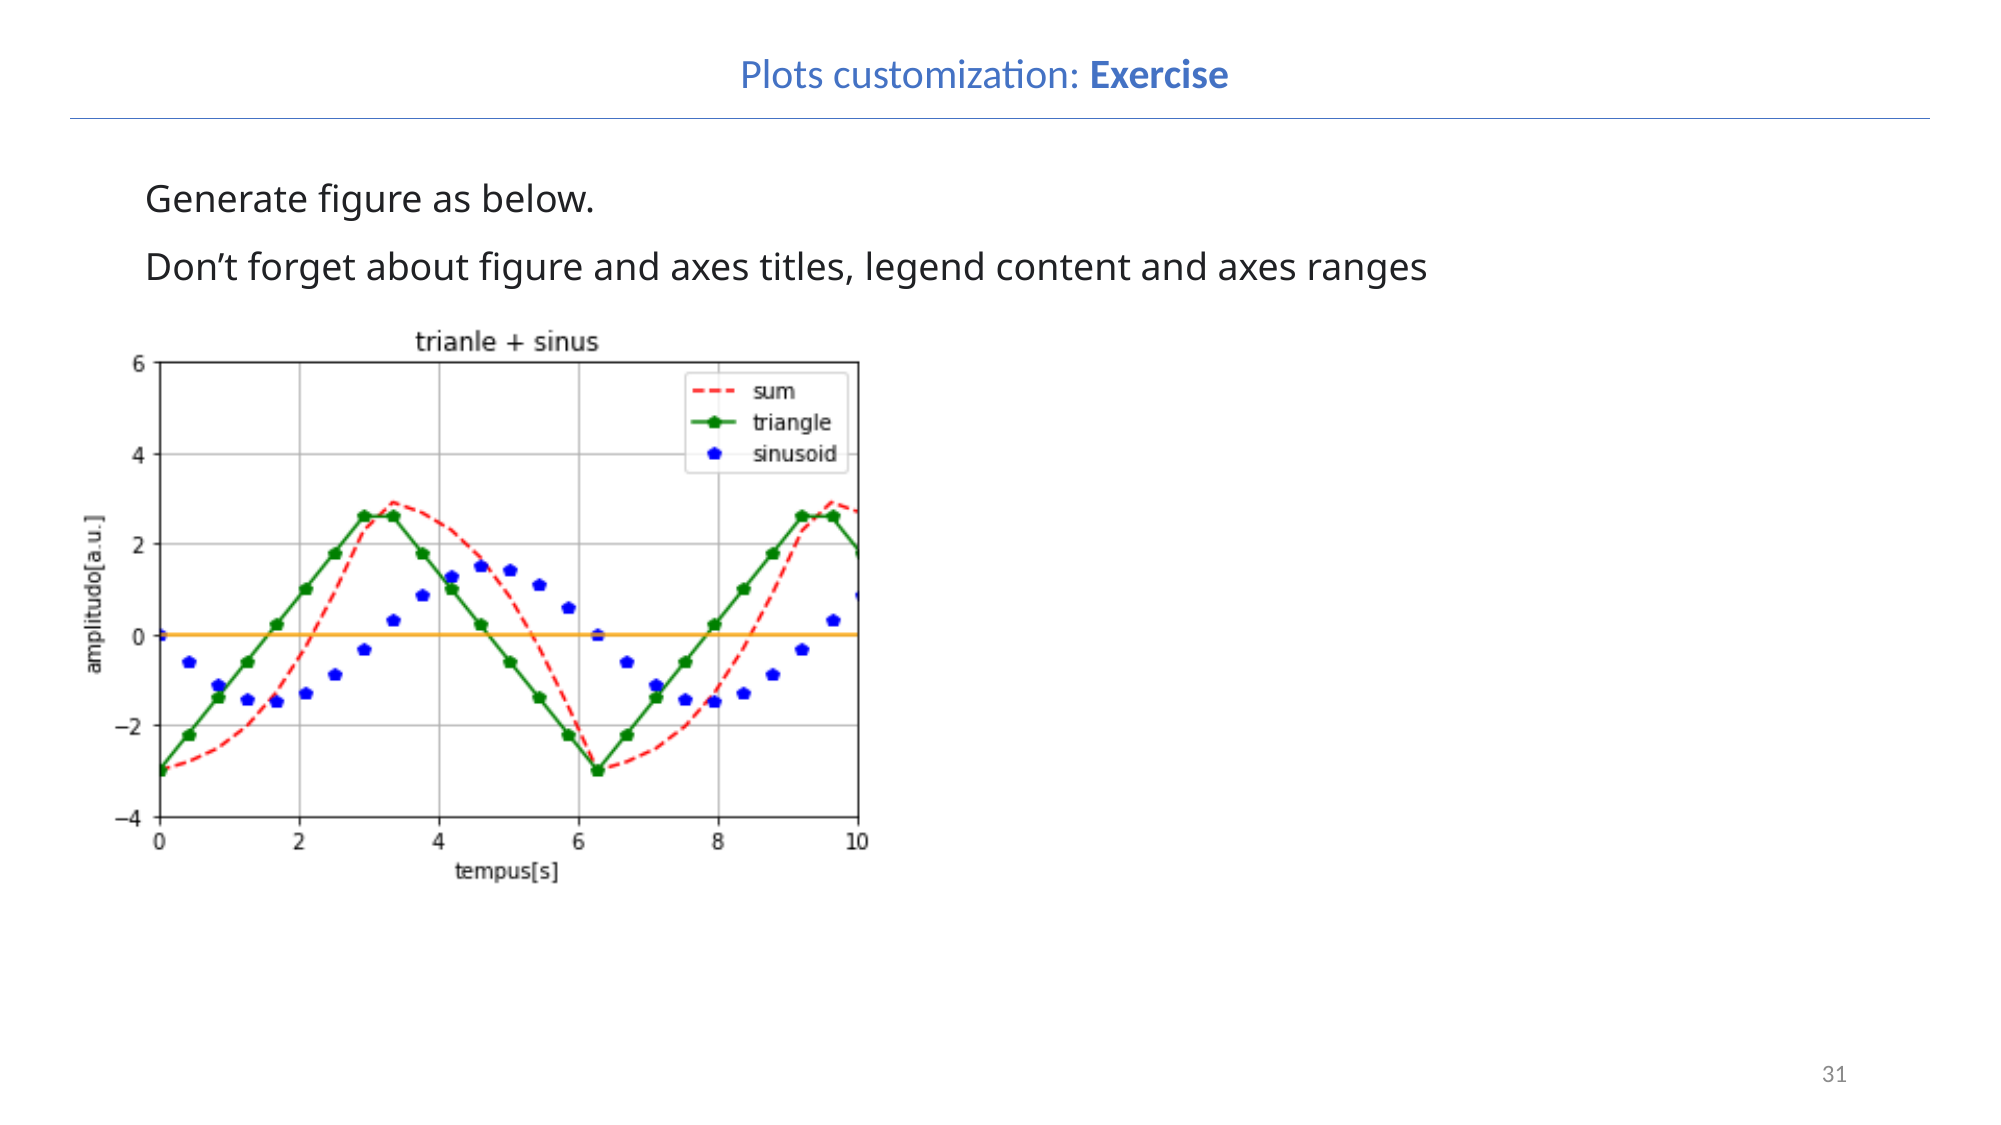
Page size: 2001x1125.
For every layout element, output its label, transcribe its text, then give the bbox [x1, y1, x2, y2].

text_box Plots customization: Exercise [55, 35, 1915, 104]
slide_number 31 [1412, 1042, 1863, 1103]
text_box Generate figure as below. Don’t forget about figure and axes titles, legend content and axes ranges [130, 145, 1840, 296]
picture [70, 316, 885, 896]
